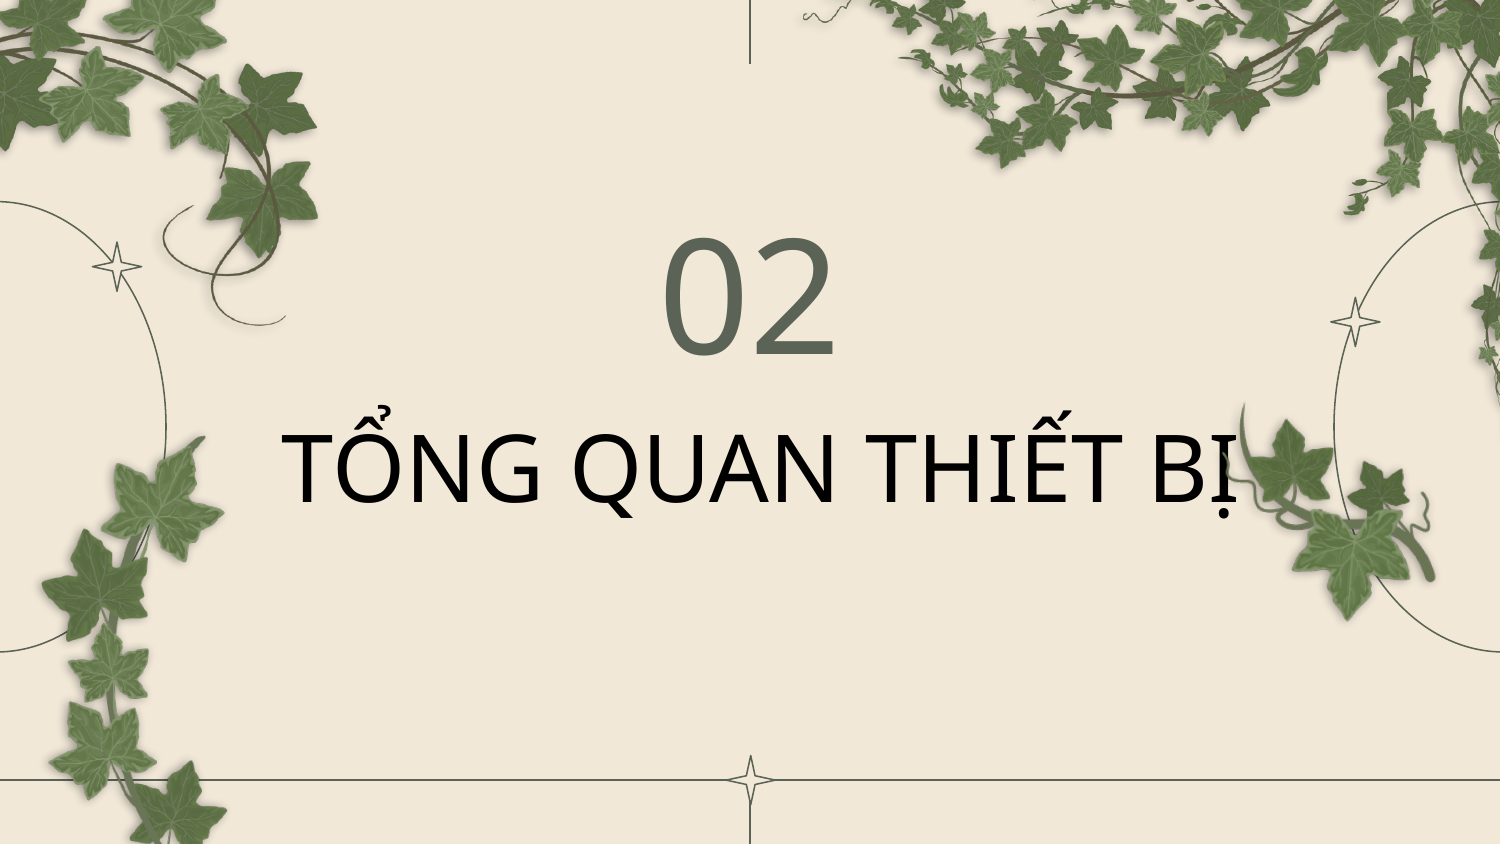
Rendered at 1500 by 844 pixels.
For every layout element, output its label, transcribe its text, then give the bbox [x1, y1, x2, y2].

picture [0, 0, 368, 344]
picture [11, 423, 296, 844]
title TỔNG QUAN THIẾT BỊ [245, 394, 1207, 536]
title 02 [589, 179, 911, 379]
picture [722, 0, 1500, 688]
